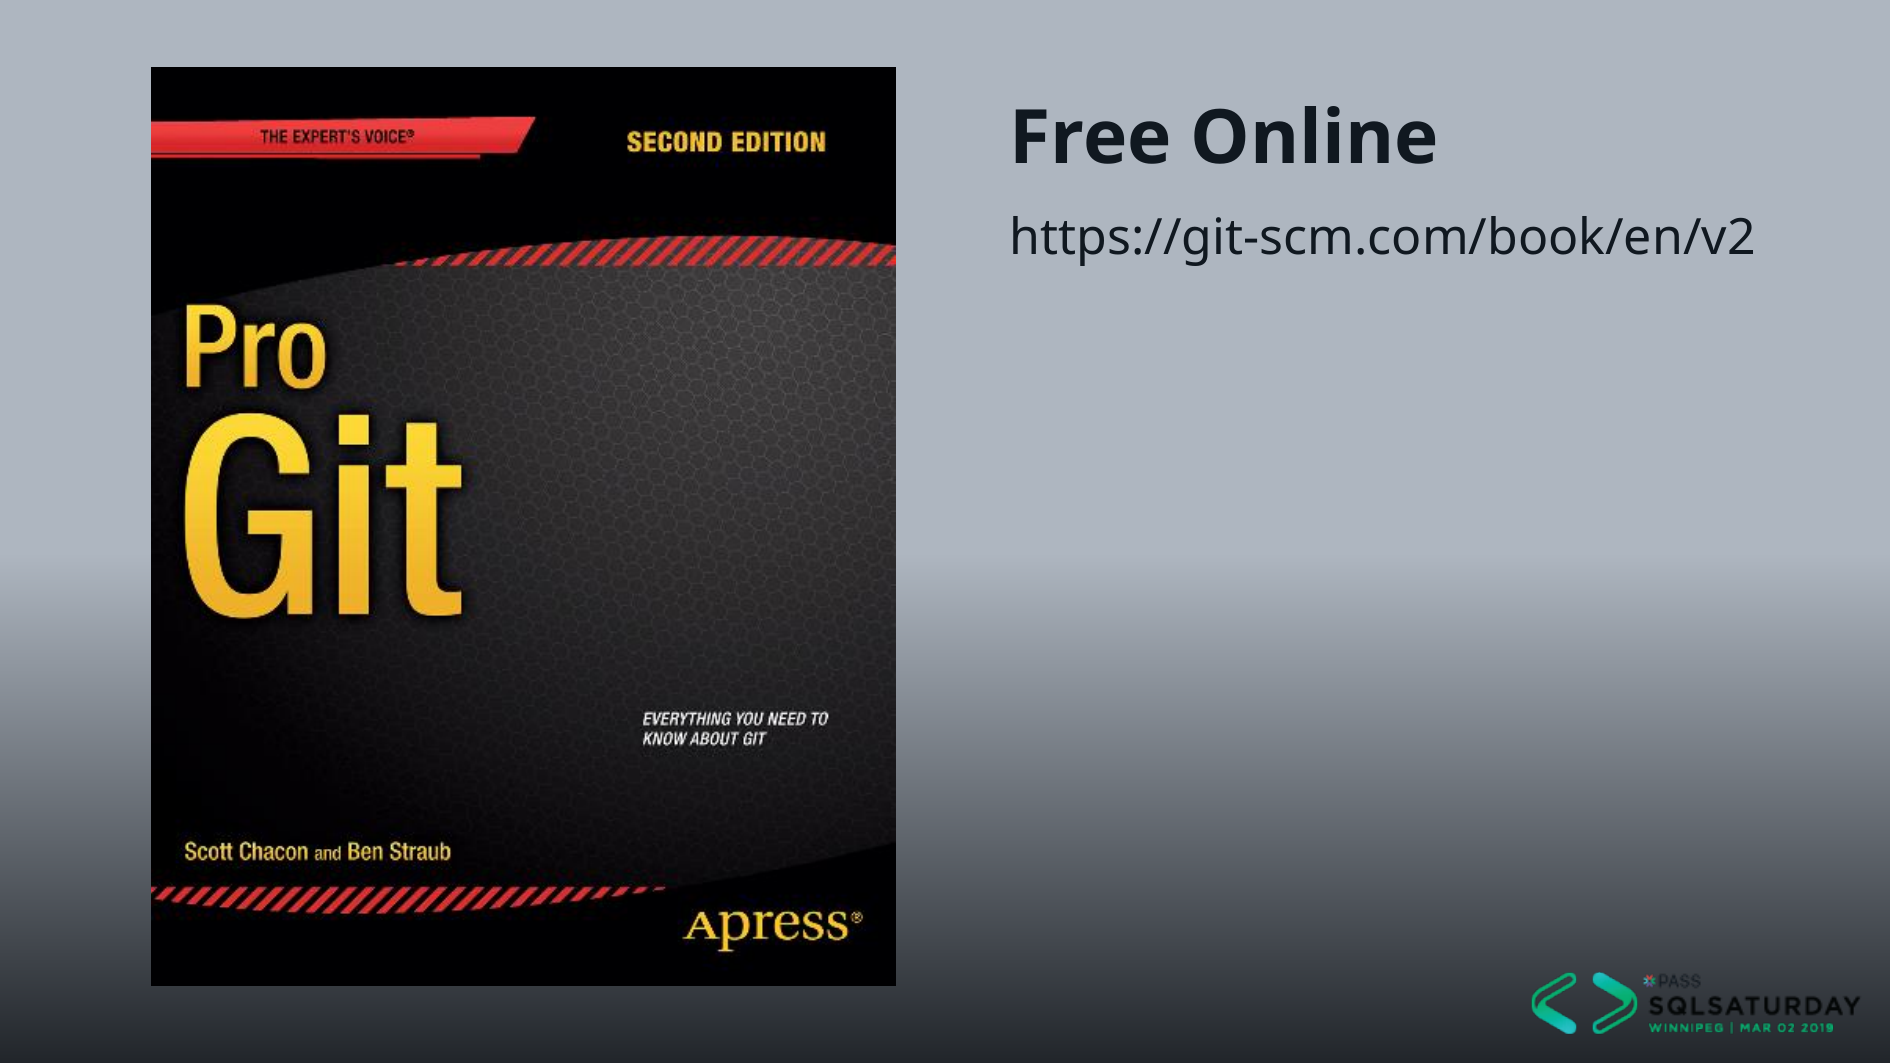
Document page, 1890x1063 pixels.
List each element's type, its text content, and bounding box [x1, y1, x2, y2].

picture [1530, 971, 1890, 1036]
picture [150, 67, 896, 986]
text_box https://git-scm.com/book/en/v2 [994, 196, 1771, 272]
text_box Free Online [994, 80, 1682, 186]
